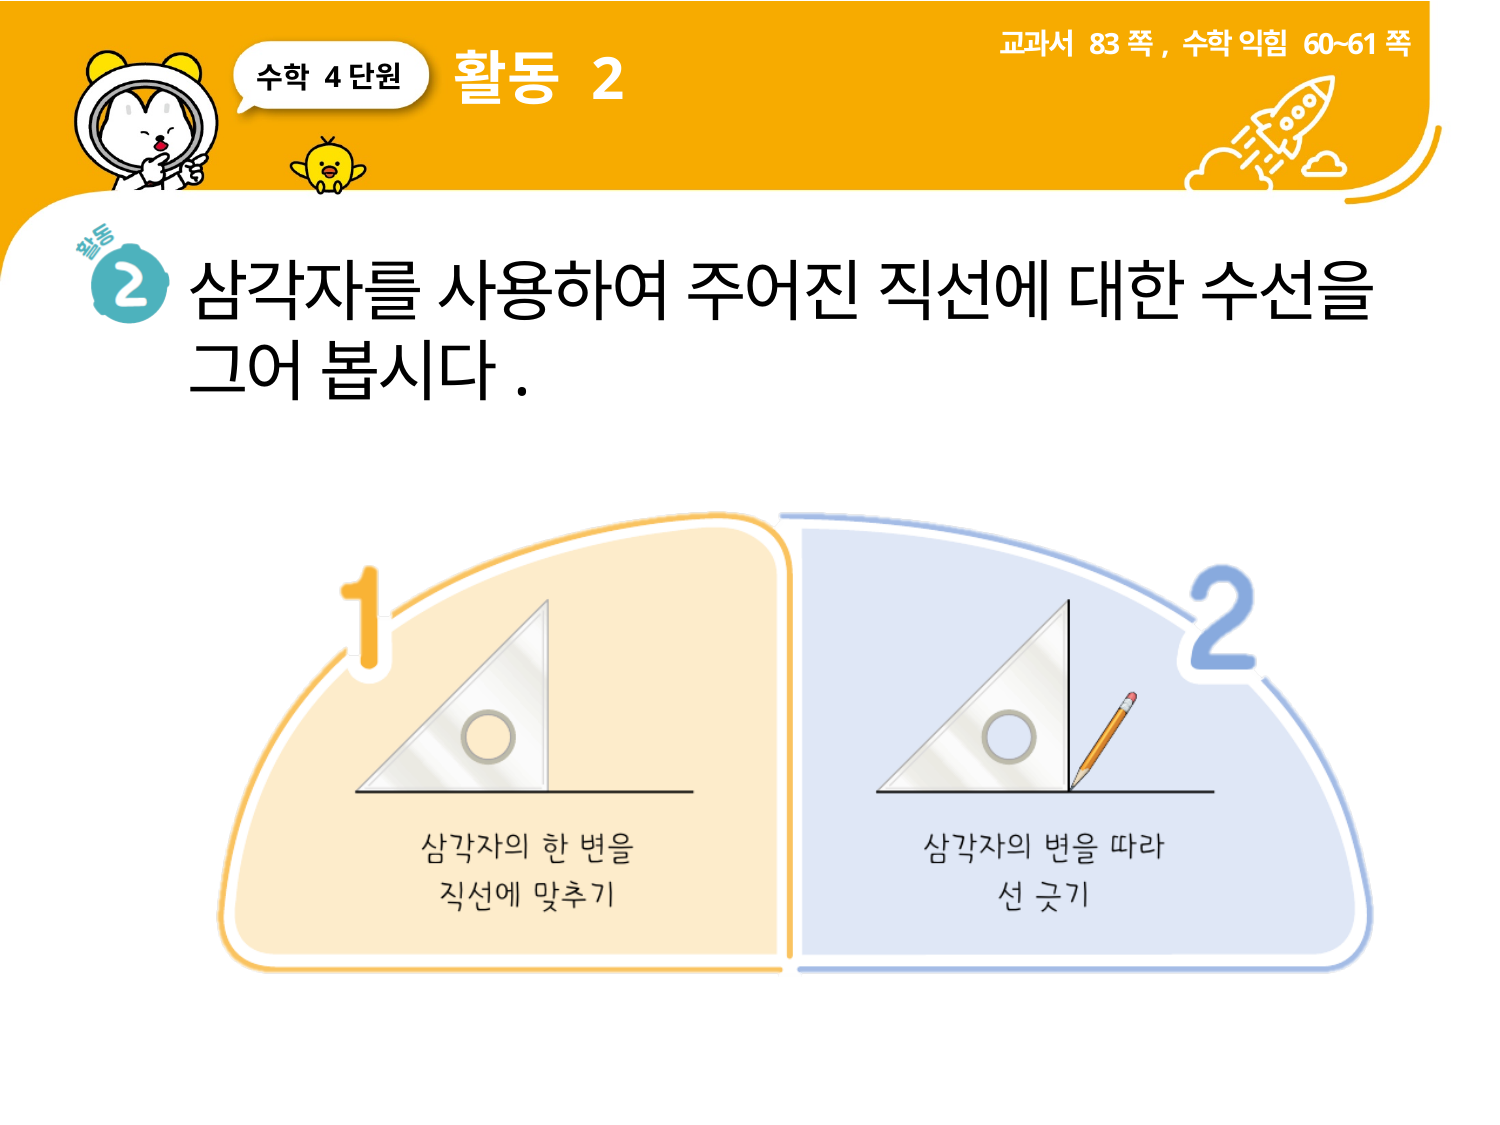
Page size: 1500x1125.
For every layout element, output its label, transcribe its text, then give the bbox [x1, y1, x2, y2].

picture [0, 1, 1500, 1124]
list 교과서 83쪽, 수학 익힘 60~61쪽 [983, 22, 1428, 70]
list 4단원 [282, 55, 445, 106]
text_box 삼각자를 사용하여 주어진 직선에 대한 수선을 그어 봅시다. [172, 241, 1451, 417]
list 활동 2 [438, 38, 1205, 124]
